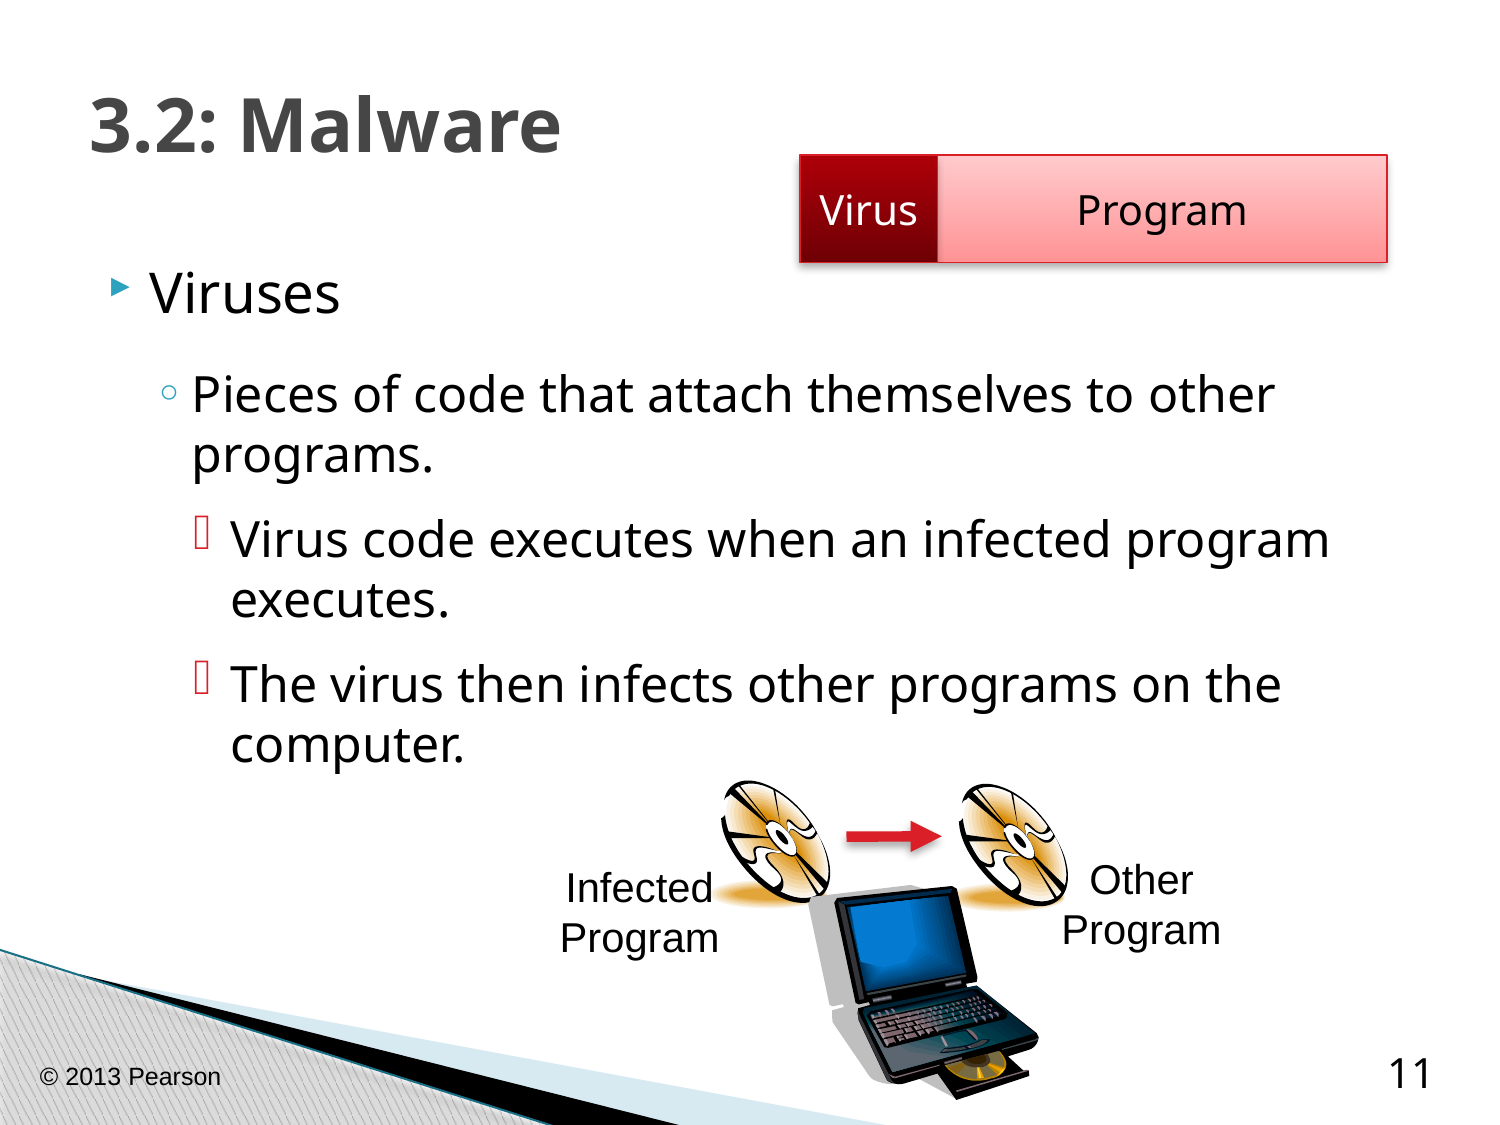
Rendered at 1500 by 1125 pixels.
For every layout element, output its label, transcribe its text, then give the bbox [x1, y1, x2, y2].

title 3.2: Malware [75, 45, 1425, 200]
picture [709, 780, 1069, 1101]
text_box Infected Program [544, 853, 735, 969]
list Viruses Pieces of code that attach themselves to other programs. Virus code executes when an infected program executes. The virus then infects other programs on the computer. [74, 249, 1426, 1076]
text_box Other Program [1046, 845, 1237, 961]
text_box Virus [799, 154, 938, 263]
footer © 2013 Pearson [24, 1050, 238, 1098]
slide_number 11 [1325, 1051, 1450, 1112]
text_box Program [938, 154, 1388, 263]
footer © 2013 Pearson [842, 787, 947, 884]
